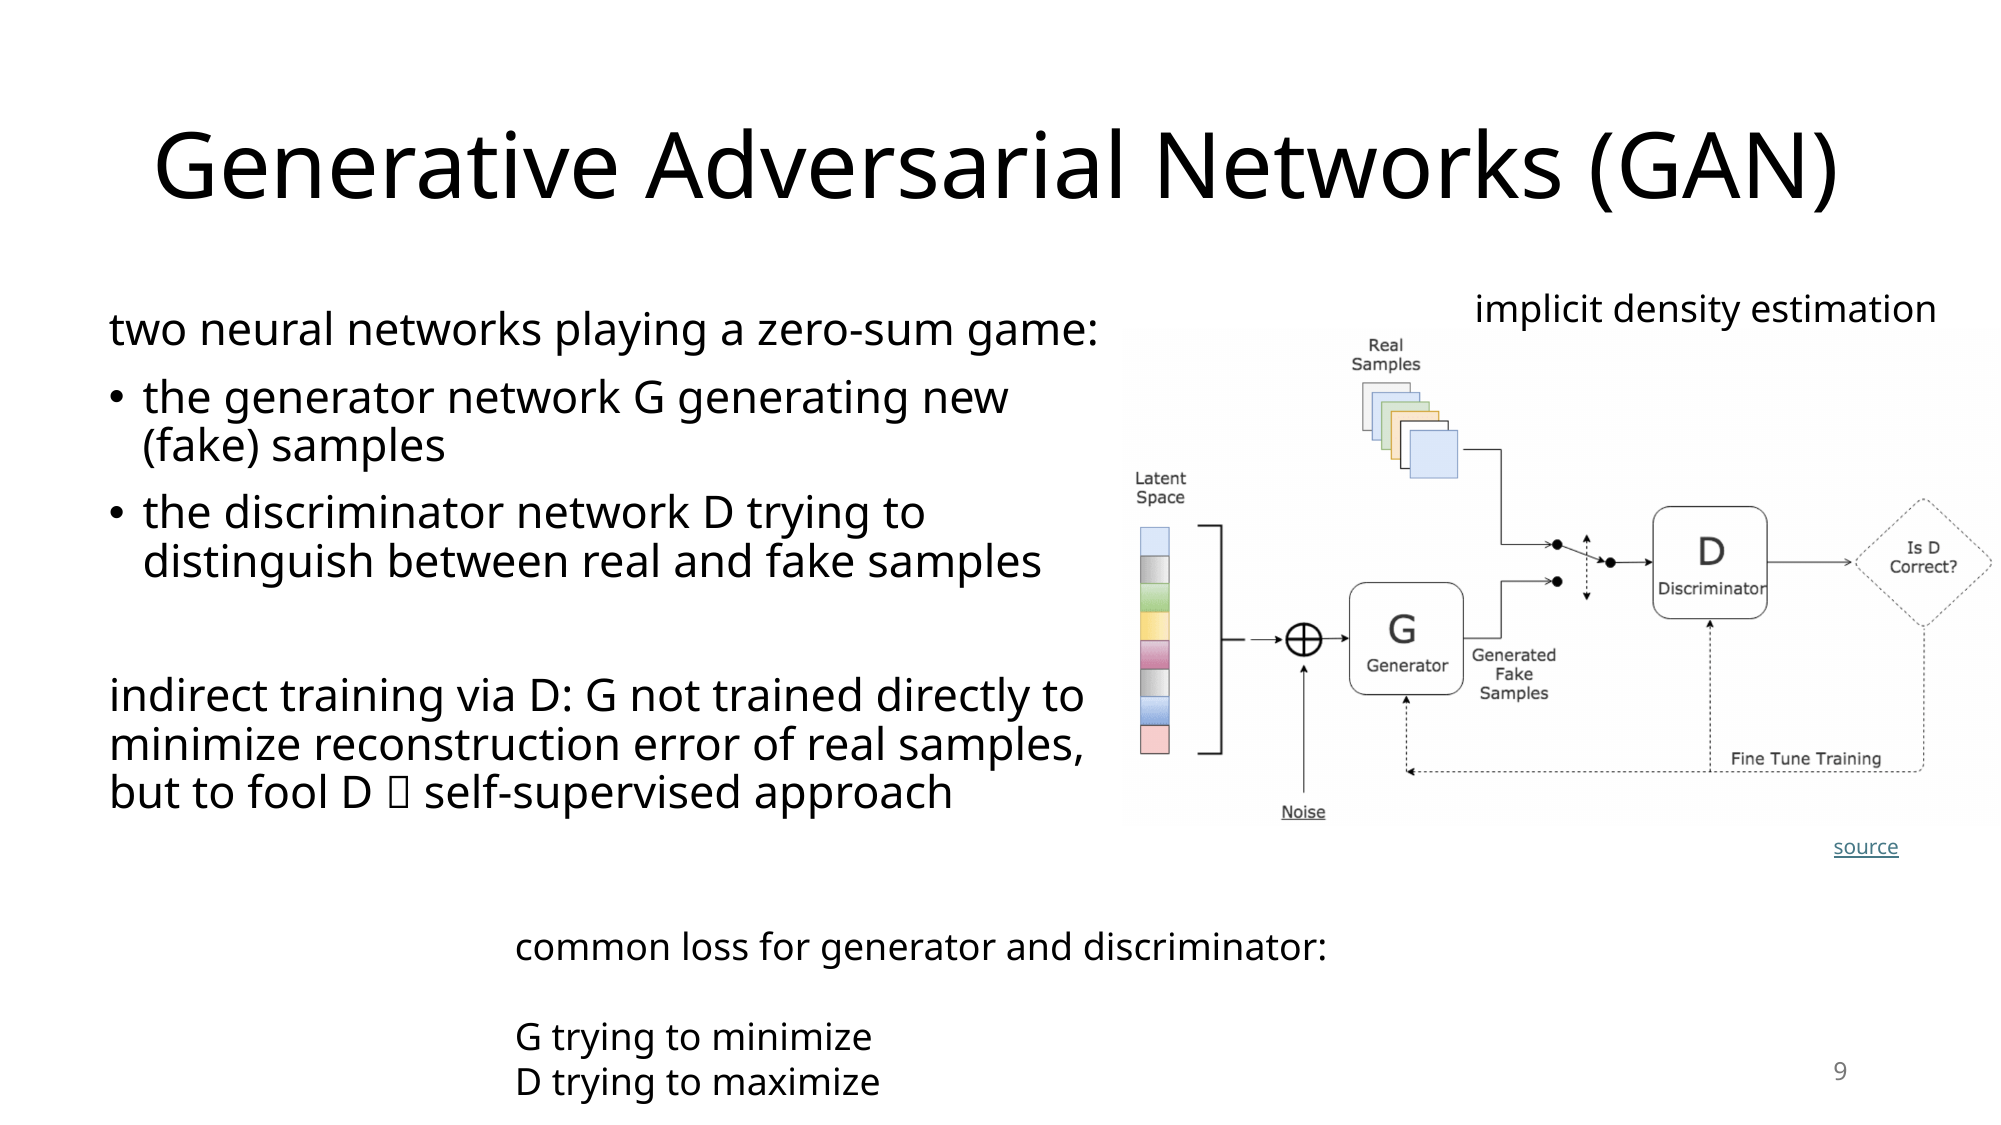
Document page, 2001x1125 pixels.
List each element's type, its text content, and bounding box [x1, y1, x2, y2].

text_box source [1818, 827, 1938, 869]
picture [1121, 327, 2000, 827]
slide_number 9 [1412, 1042, 1863, 1103]
list two neural networks playing a zero-sum game: the generator network G generating new (fake) samples the discriminator network D trying to distinguish between real and fake samples indirect training via D: G not trained directly to minimize reconstruction error of real samples, but to fool D  self-supervised approach [93, 299, 1122, 898]
title Generative Adversarial Networks (GAN) [137, 59, 1863, 278]
text_box implicit density estimation [1459, 277, 1953, 327]
